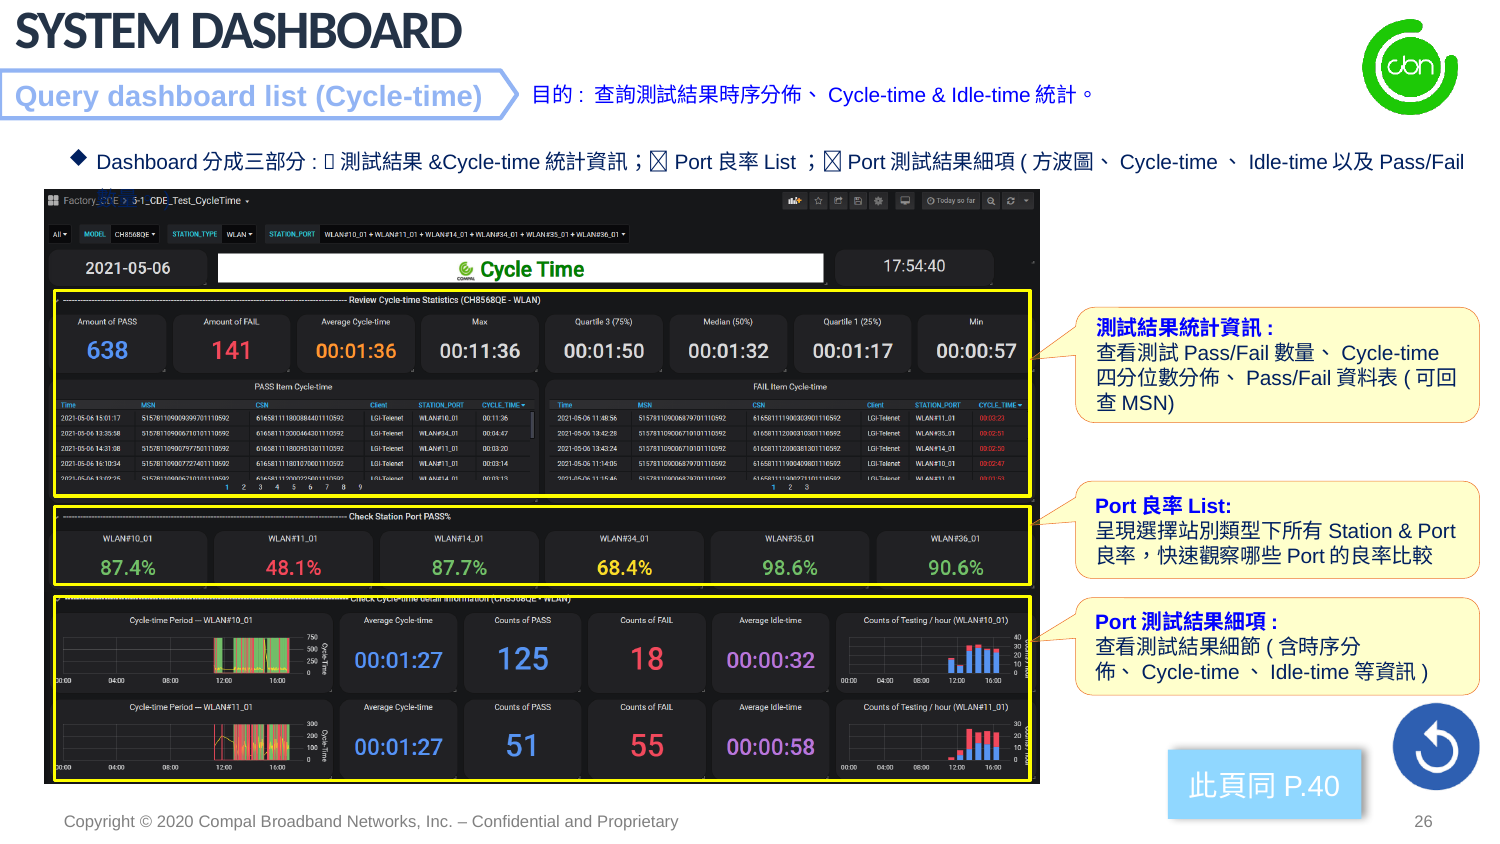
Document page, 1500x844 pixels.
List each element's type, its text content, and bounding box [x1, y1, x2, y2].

text_box 目的: 查詢測試結果時序分佈、Cycle-time & Idle-time統計。 [517, 74, 1290, 114]
text_box Dashboard分成三部分: 測試結果&Cycle-time統計資訊；Port良率List；Port測試結果細項(方波圖、Cycle-time、Idle-time以及Pass/Fail數量。) [53, 128, 1480, 218]
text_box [43, 188, 1040, 784]
text_box Query dashboard list (Cycle-time) [0, 68, 517, 121]
slide_number 26 [1372, 802, 1448, 839]
text_box Port良率List: 呈現選擇站別類型下所有Station & Port良率，快速觀察哪些Port的良率比較 [1043, 479, 1482, 581]
picture [1362, 19, 1458, 115]
picture [1392, 702, 1480, 793]
text_box 此頁同P.40 [1166, 747, 1363, 821]
text_box System dashboard [0, 0, 1375, 86]
text_box 測試結果統計資訊: 查看測試Pass/Fail數量、Cycle-time四分位數分佈、Pass/Fail資料表(可回查MSN) [1043, 305, 1482, 425]
text_box Port測試結果細項: 查看測試結果細節(含時序分佈、Cycle-time、Idle-time等資訊) [1043, 595, 1482, 698]
